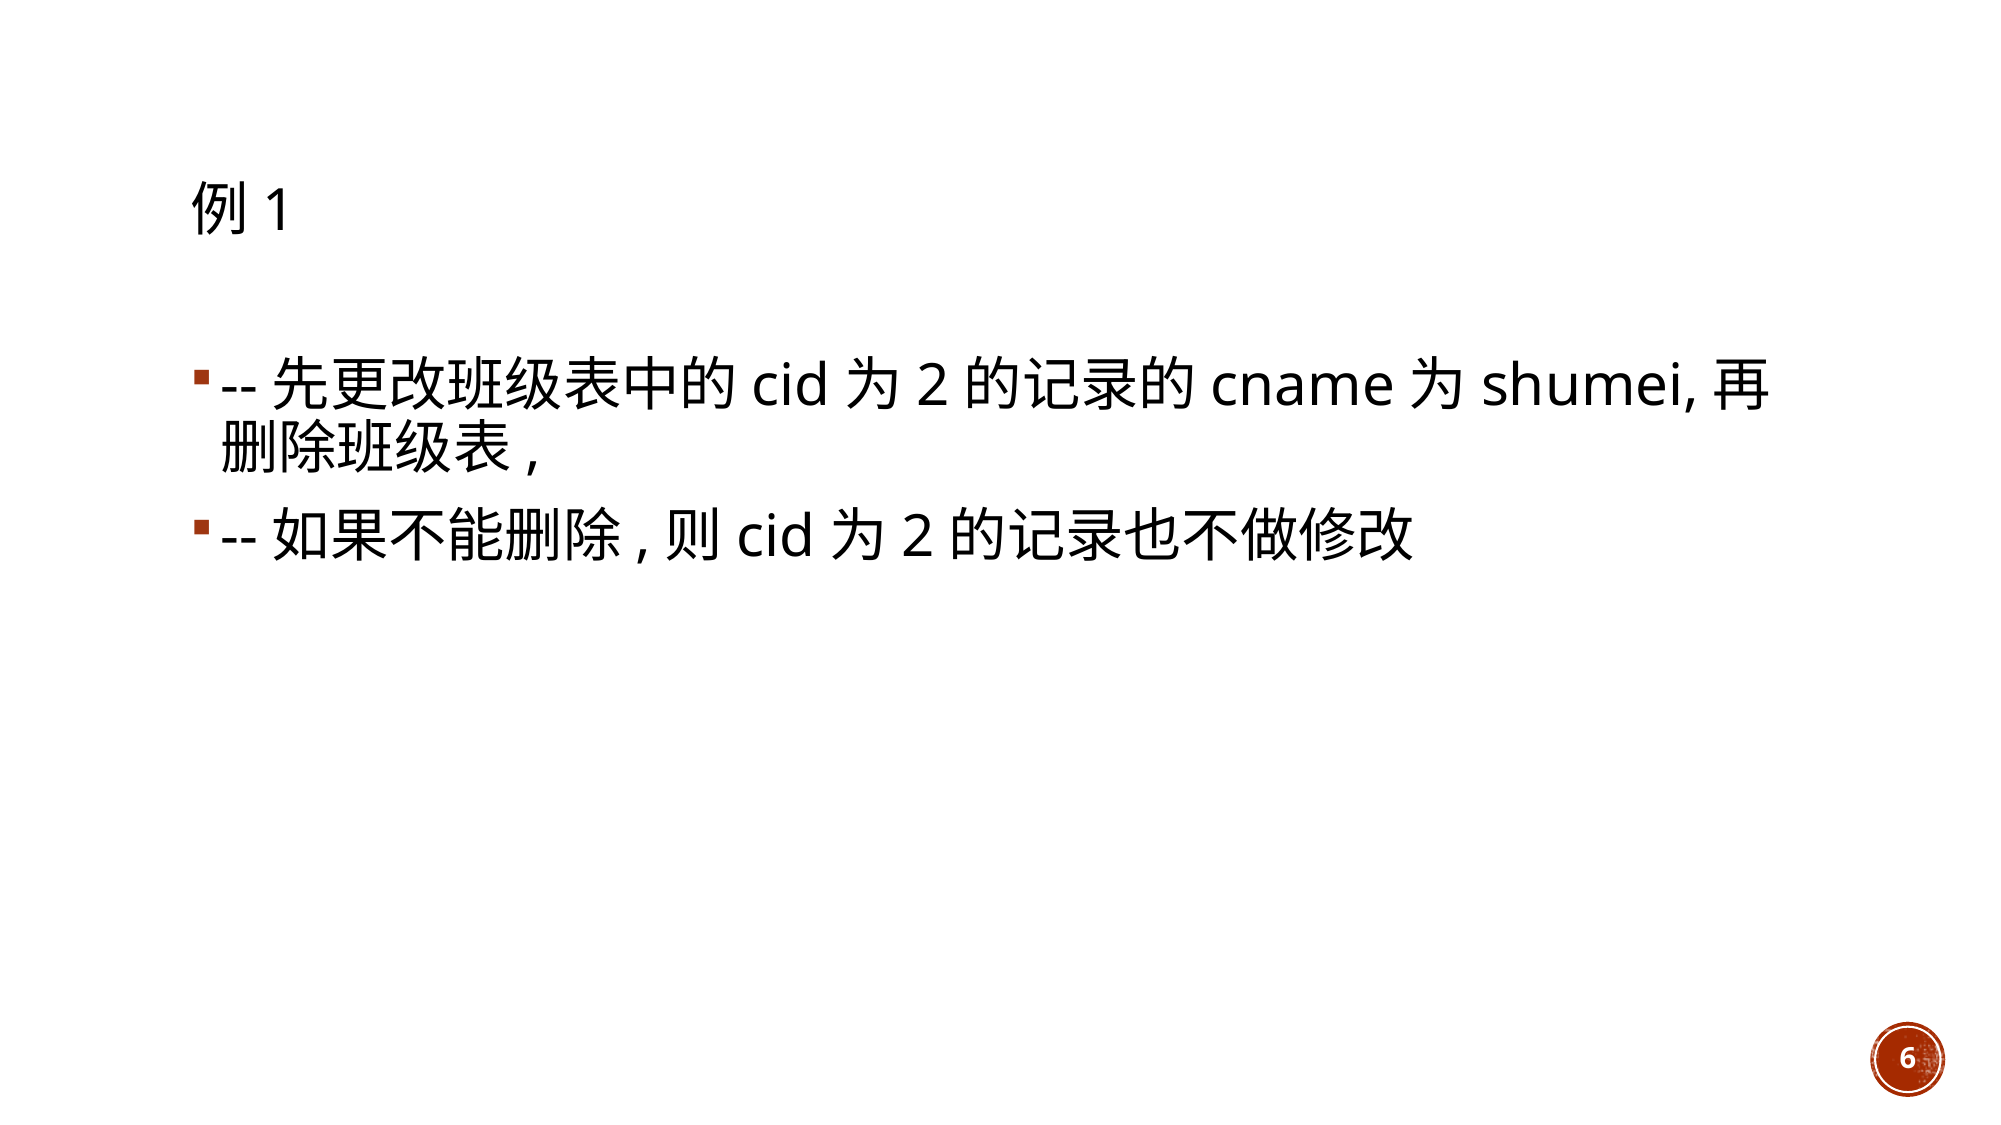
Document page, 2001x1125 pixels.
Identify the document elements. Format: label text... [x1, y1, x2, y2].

list --先更改班级表中的cid为2的记录的cname为shumei,再删除班级表, --如果不能删除,则cid为2的记录也不做修改 [175, 348, 1826, 1013]
slide_number 6 [1855, 1028, 1961, 1089]
title 例1 [175, 79, 1826, 344]
